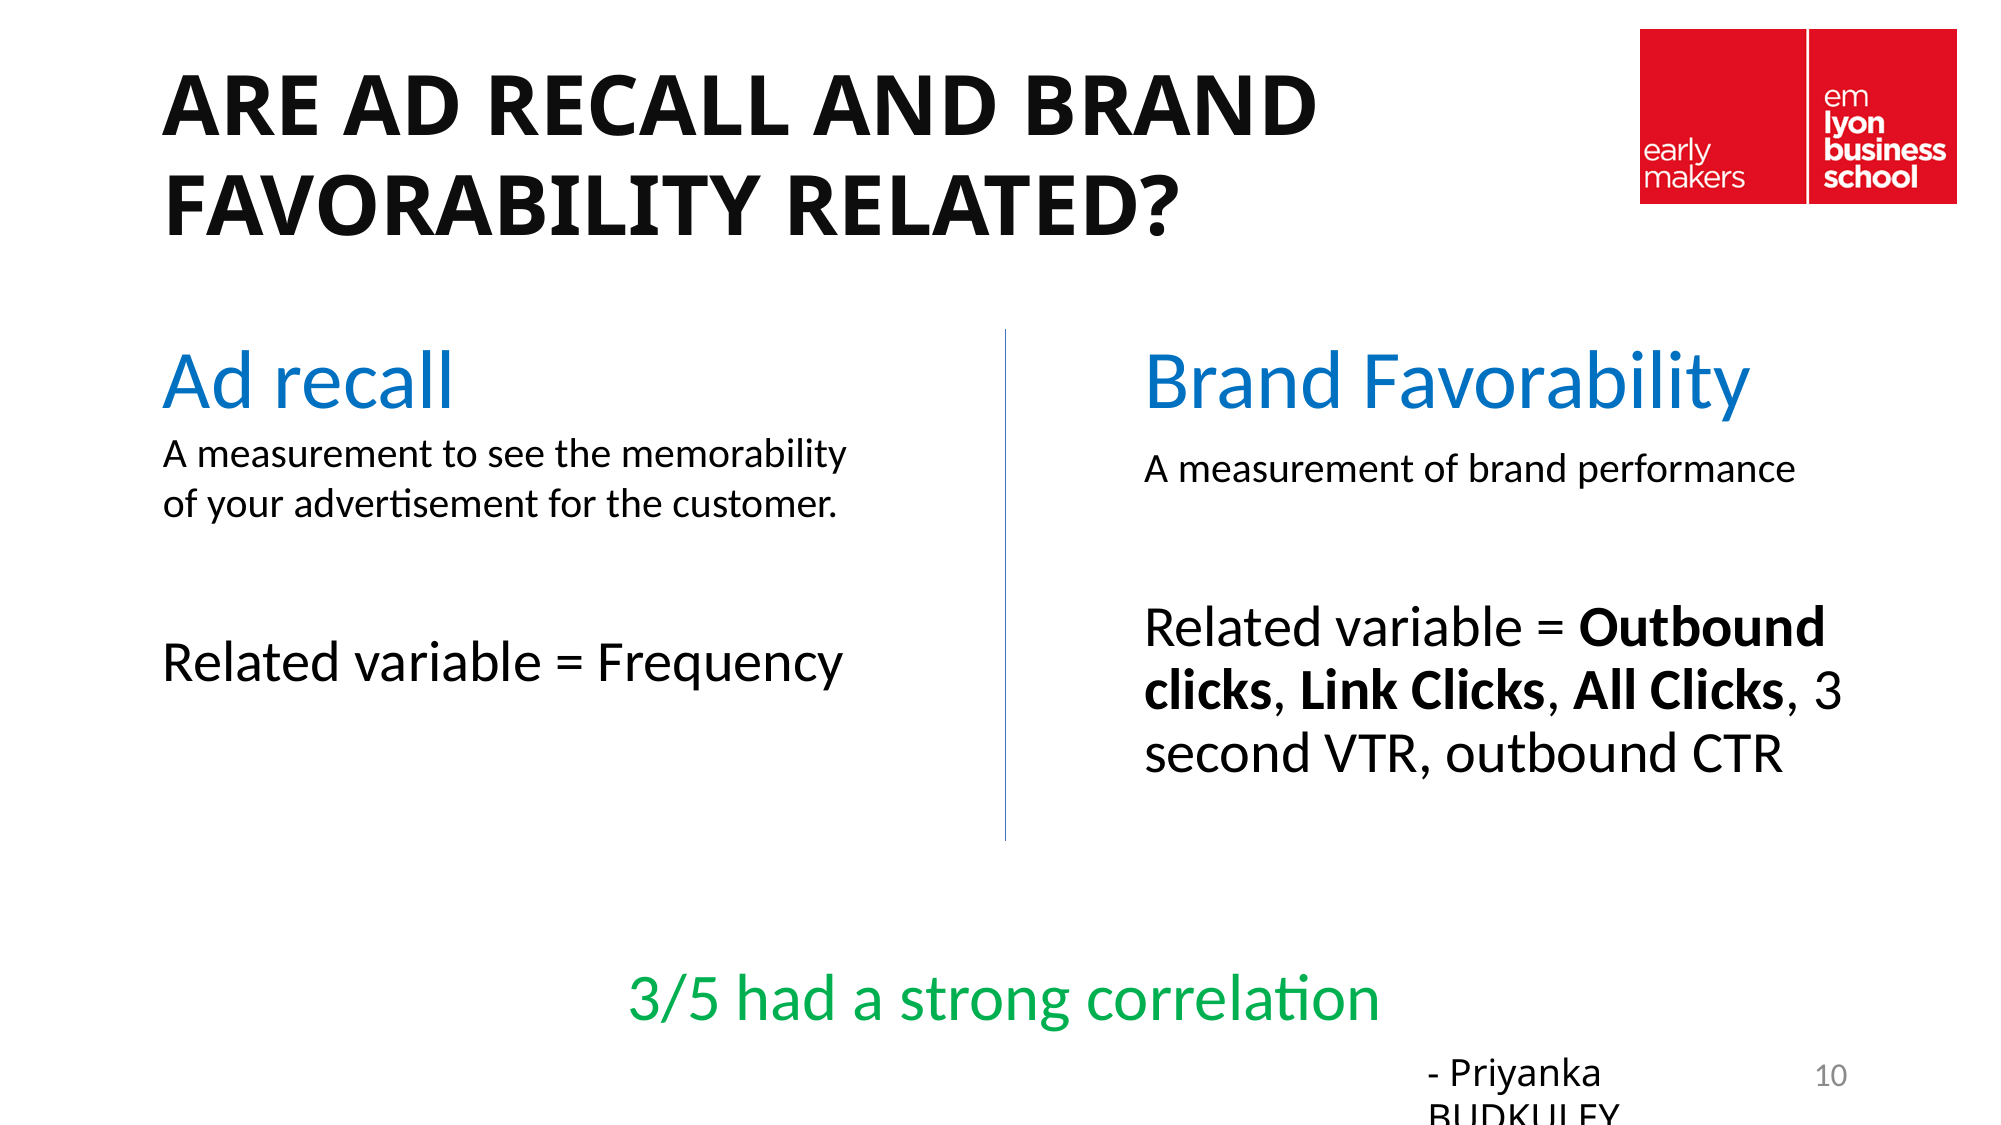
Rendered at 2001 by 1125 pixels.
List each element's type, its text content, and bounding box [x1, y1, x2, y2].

picture [1640, 29, 1957, 204]
list Ad recall A measurement to see the memorability of your advertisement for the customer. Related variable = Frequency [147, 328, 882, 914]
text_box 3/5 had a strong correlation [577, 946, 1433, 1042]
text_box Brand Favorability A measurement of brand performance Related variable = Outbound clicks, Link Clicks, All Clicks, 3 second VTR, outbound CTR [1129, 328, 1863, 914]
text_box Are Ad Recall and Brand Favorability Related? [147, 44, 1579, 260]
slide_number 10 [1412, 1042, 1863, 1103]
